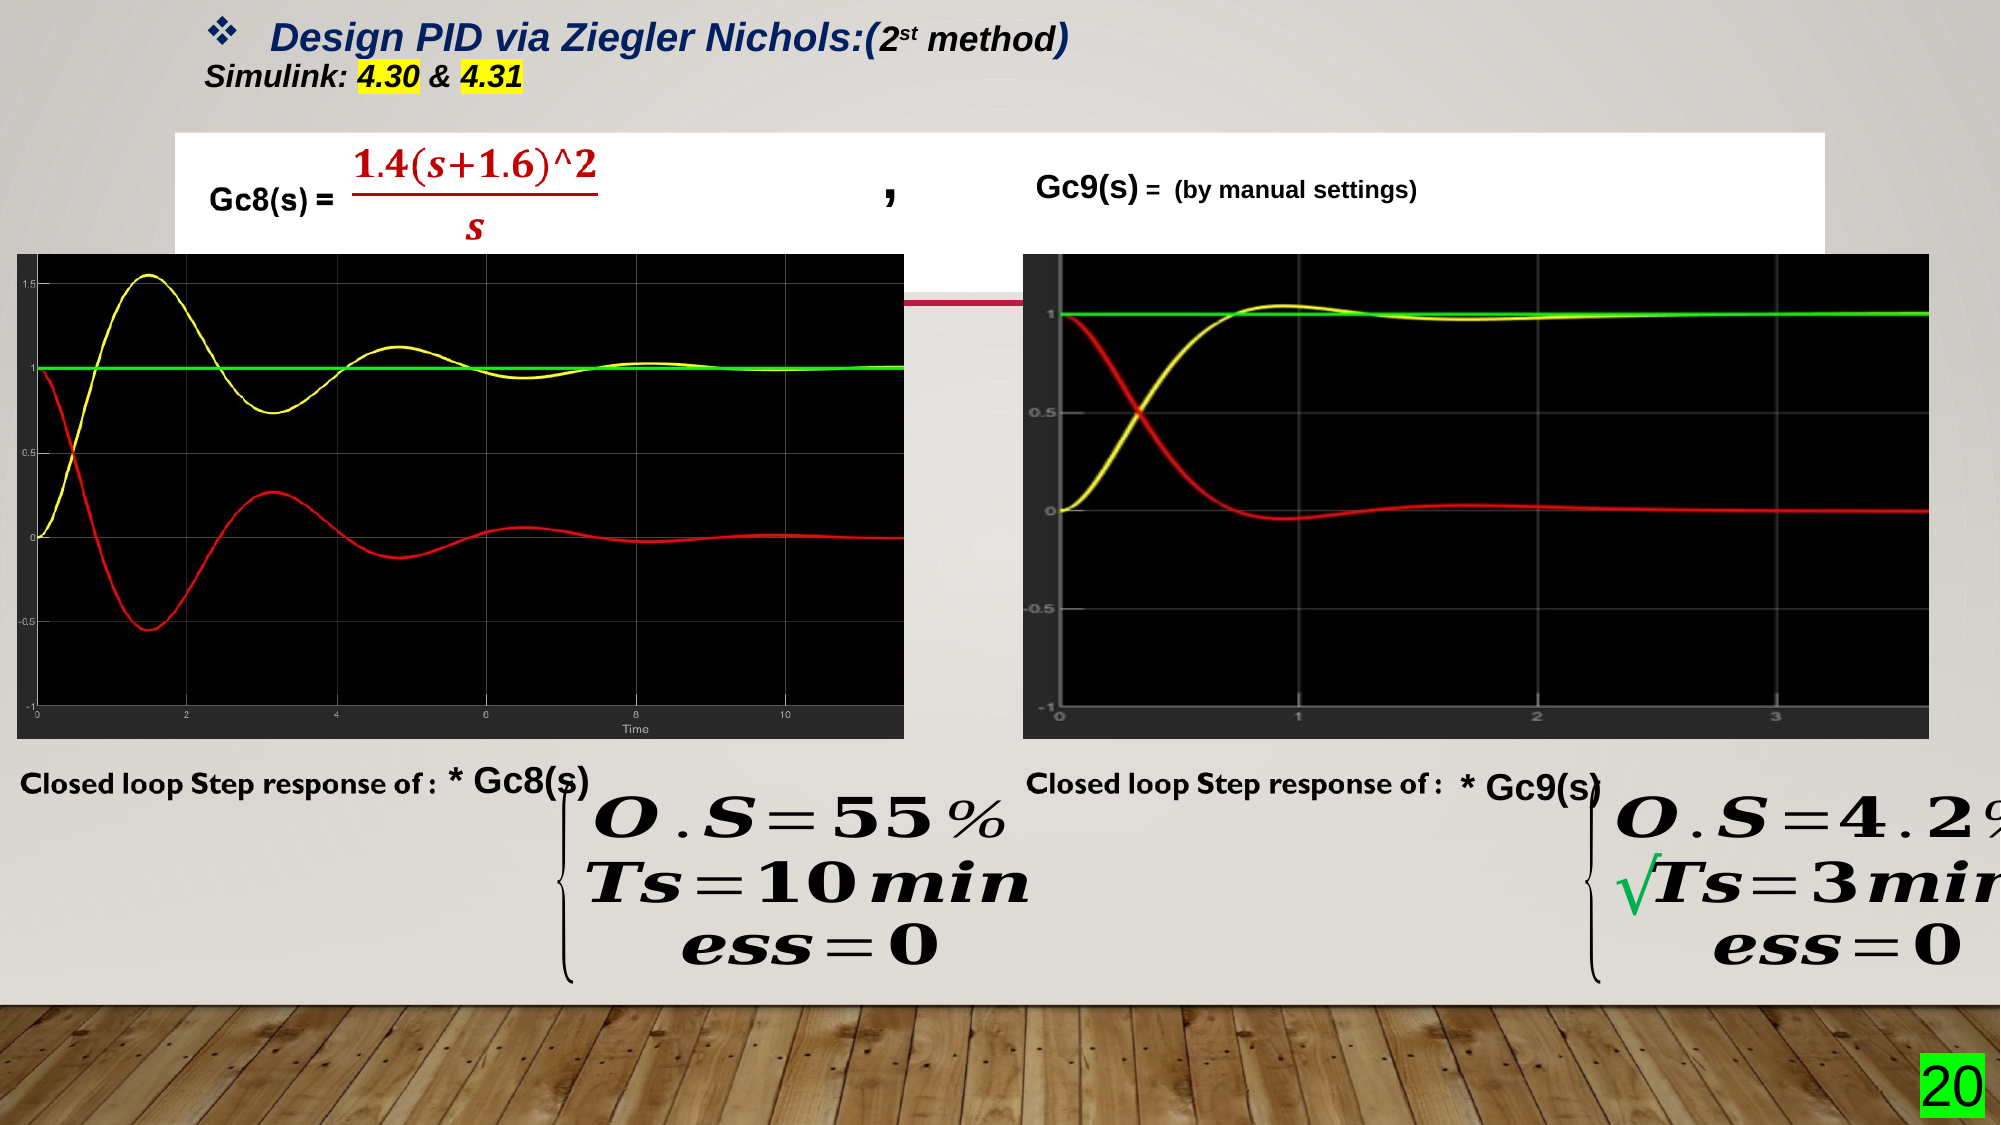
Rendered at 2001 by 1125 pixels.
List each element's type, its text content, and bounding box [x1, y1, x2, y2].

picture [0, 753, 465, 819]
picture [1005, 753, 1471, 819]
picture [0, 1005, 2000, 1125]
text_box √ [1599, 832, 1662, 937]
picture [1023, 253, 1929, 740]
picture [189, 147, 599, 240]
text_box 20 [1895, 1040, 2000, 1125]
text_box Design PID via Ziegler Nichols:(2st method) Simulink: 4.30 & 4.31 [189, 8, 1765, 103]
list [16, 253, 905, 740]
